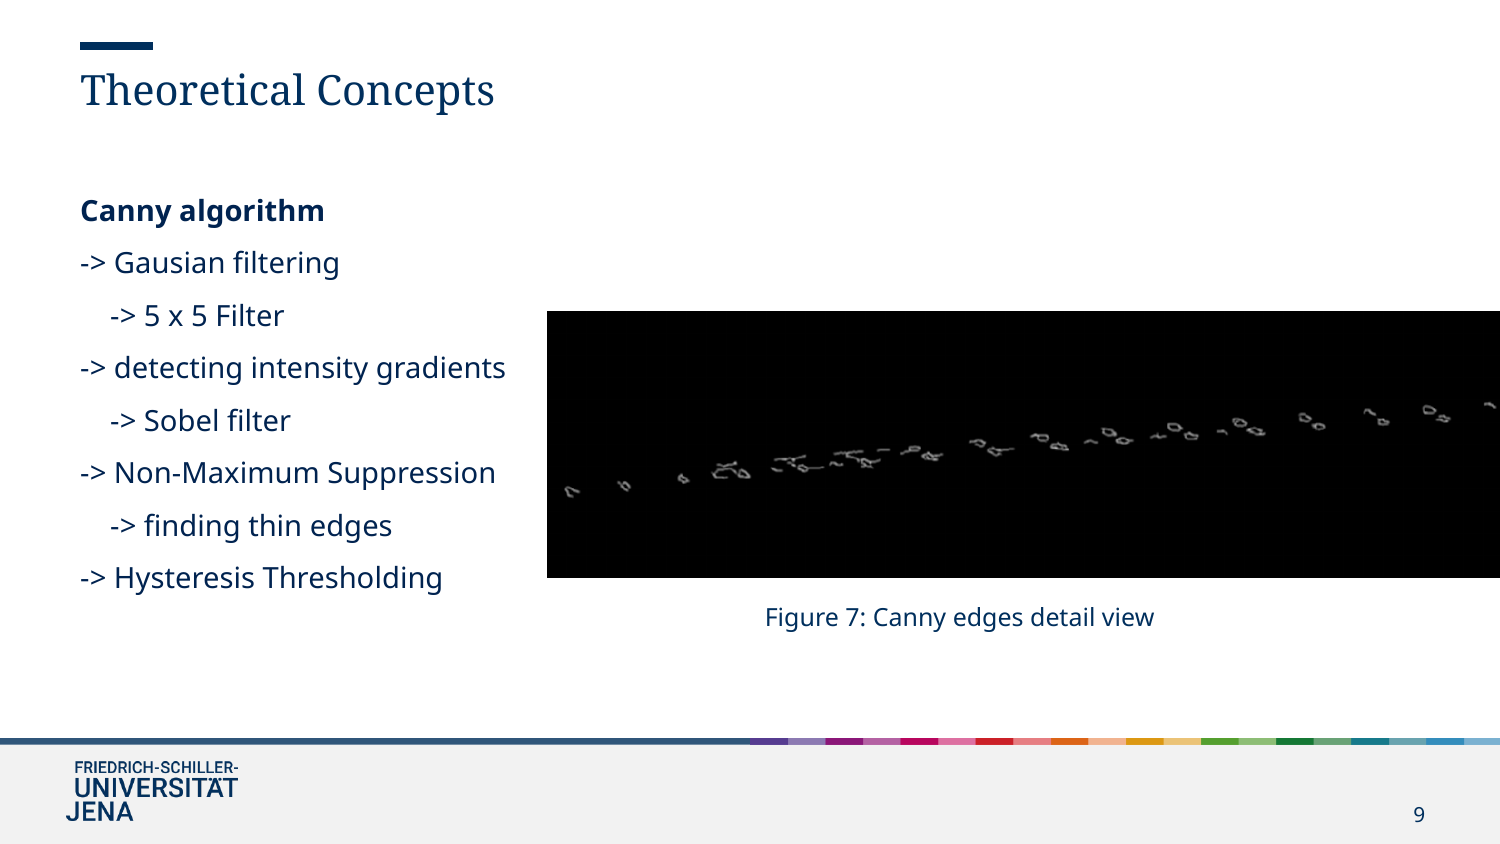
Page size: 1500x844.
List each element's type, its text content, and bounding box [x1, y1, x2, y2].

picture [750, 738, 1500, 745]
picture [66, 761, 238, 821]
picture [546, 310, 1500, 578]
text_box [80, 45, 903, 115]
text_box Figure 7: Canny edges detail view [750, 594, 1302, 669]
text_box Canny algorithm -> Gausian filtering -> 5 x 5 Filter -> detecting intensity gradients -> Sobel filter -> Non-Maximum Suppression -> finding thin edges -> Hysteresis Thresholding [80, 174, 692, 644]
